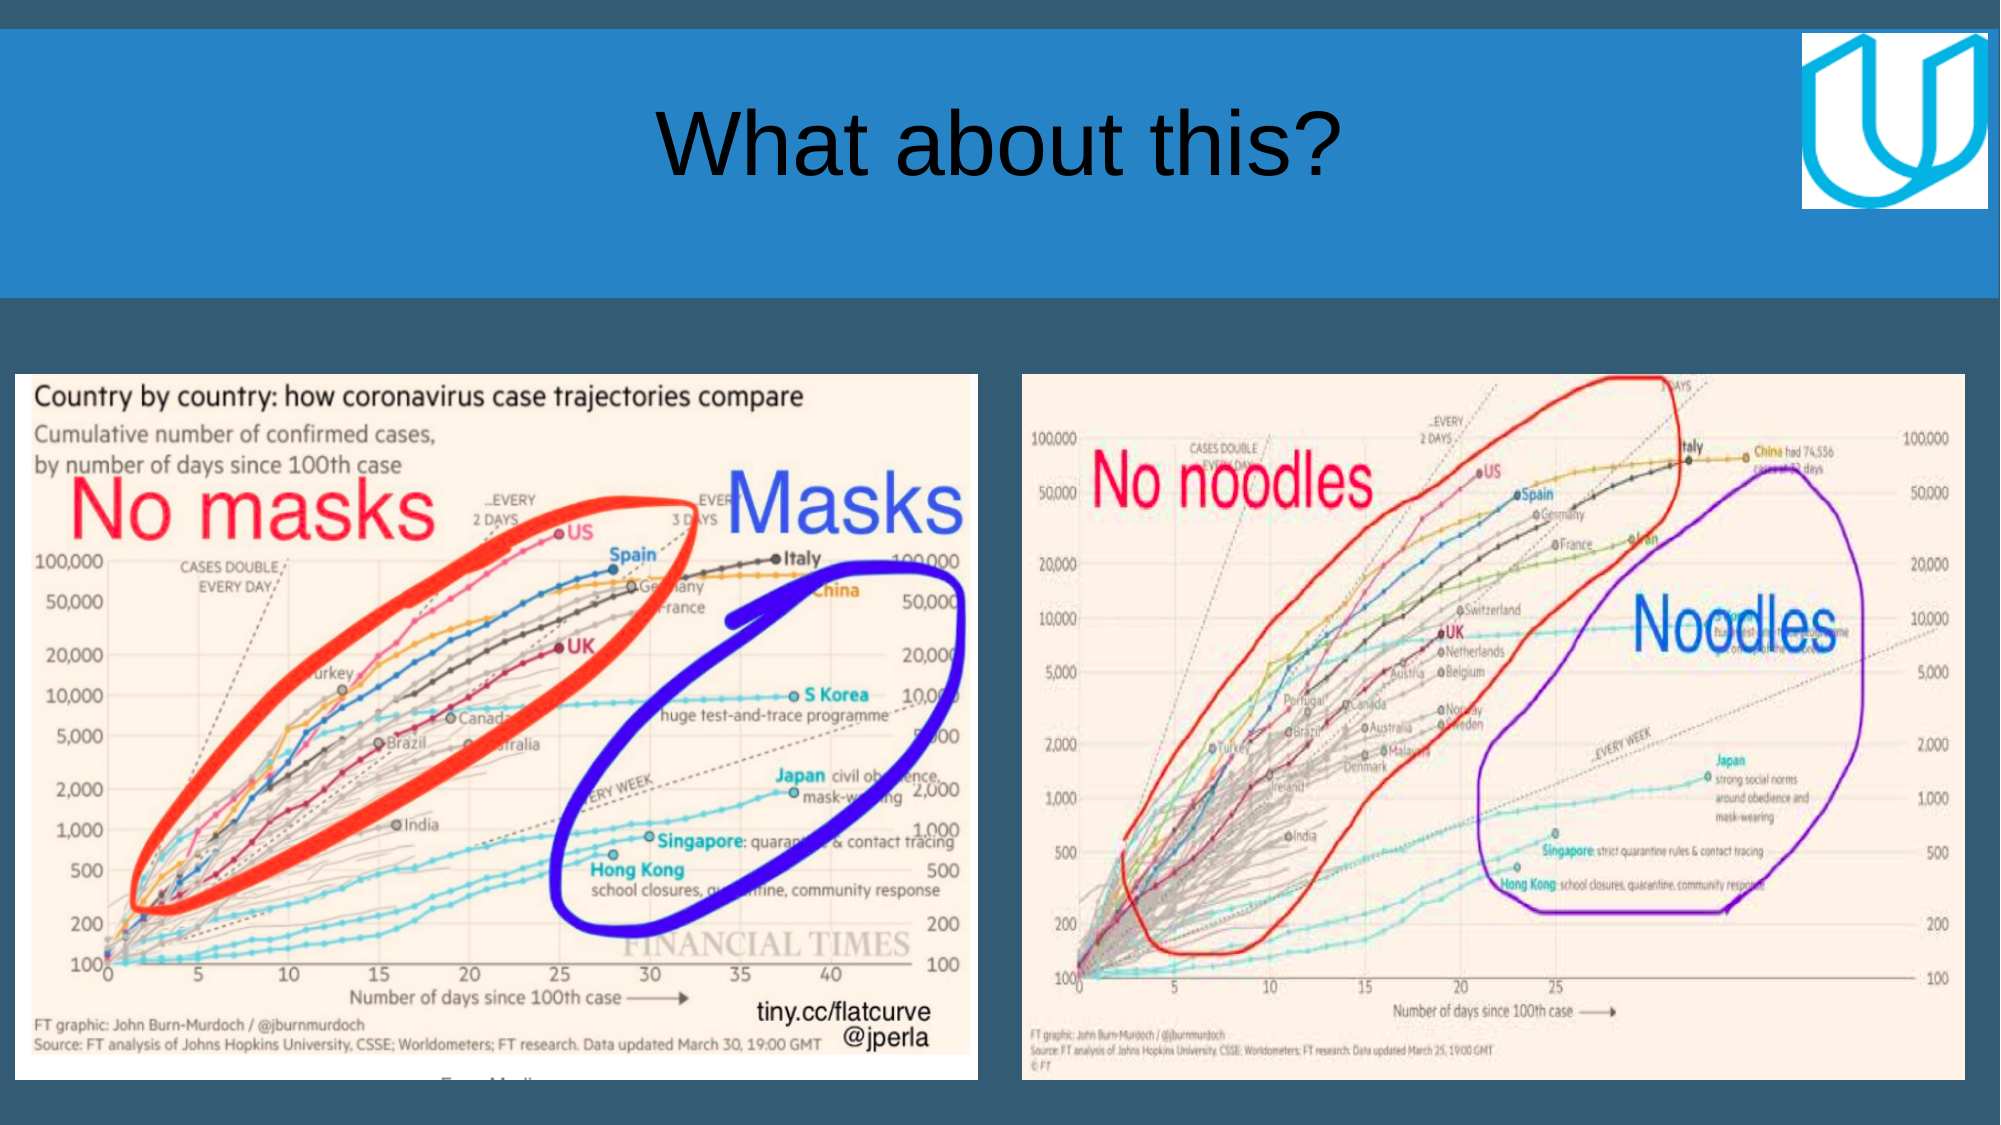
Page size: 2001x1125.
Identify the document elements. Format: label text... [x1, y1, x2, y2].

picture [1802, 33, 1988, 167]
picture [1900, 175, 1911, 189]
picture [1932, 48, 1973, 166]
text_box What about this? [99, 44, 1900, 233]
picture [14, 374, 979, 1080]
picture [1900, 124, 1988, 209]
picture [1021, 374, 1965, 1080]
